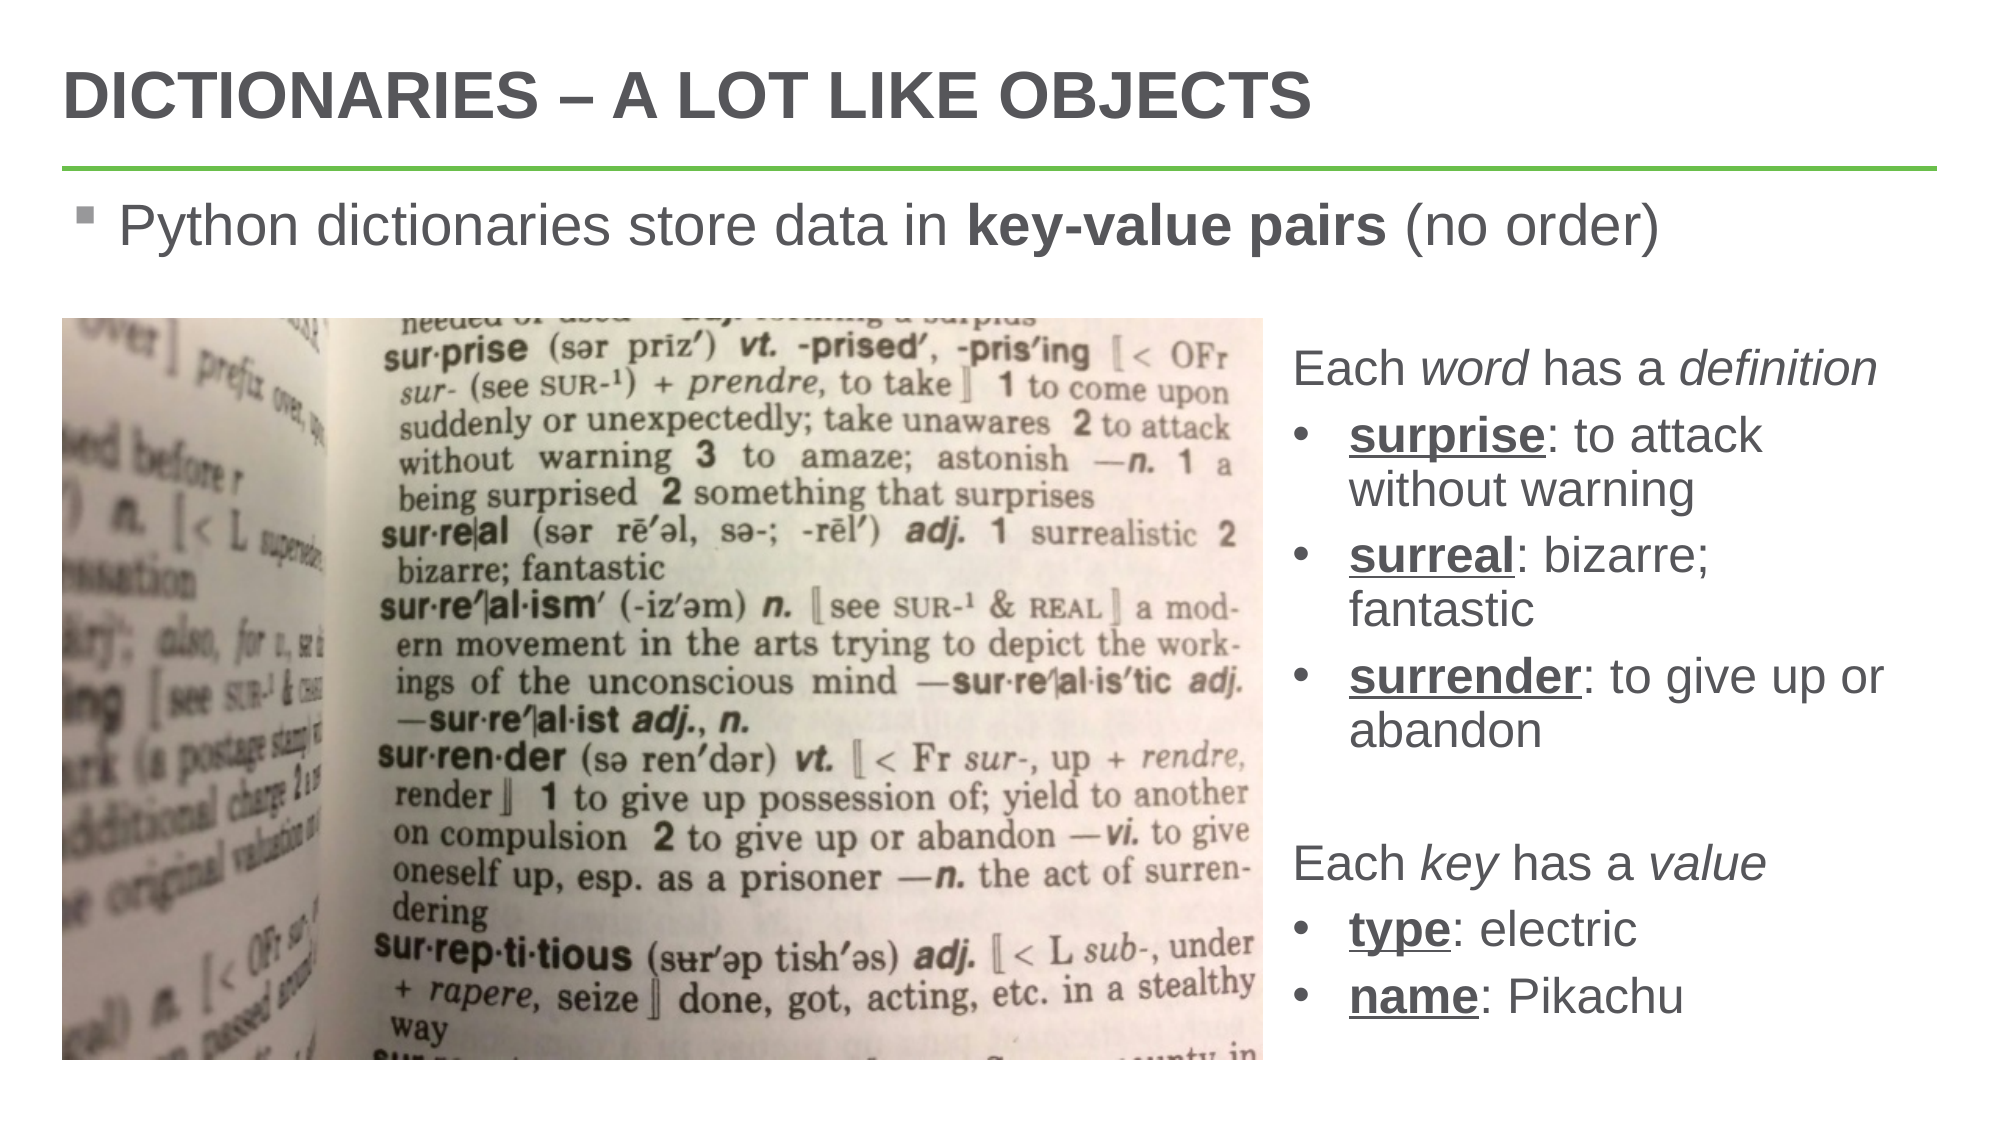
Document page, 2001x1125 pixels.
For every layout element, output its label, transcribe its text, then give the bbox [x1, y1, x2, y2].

picture [62, 318, 1263, 1060]
list Python dictionaries store data in key-value pairs (no order) [62, 187, 1938, 282]
title Dictionaries – a lot like objects [62, 37, 1938, 150]
text_box Each word has a definition surprise: to attack without warning surreal: bizarre; fantastic surrender: to give up or abandon Each key has a value type: electric name: Pikachu [1263, 318, 1919, 1048]
